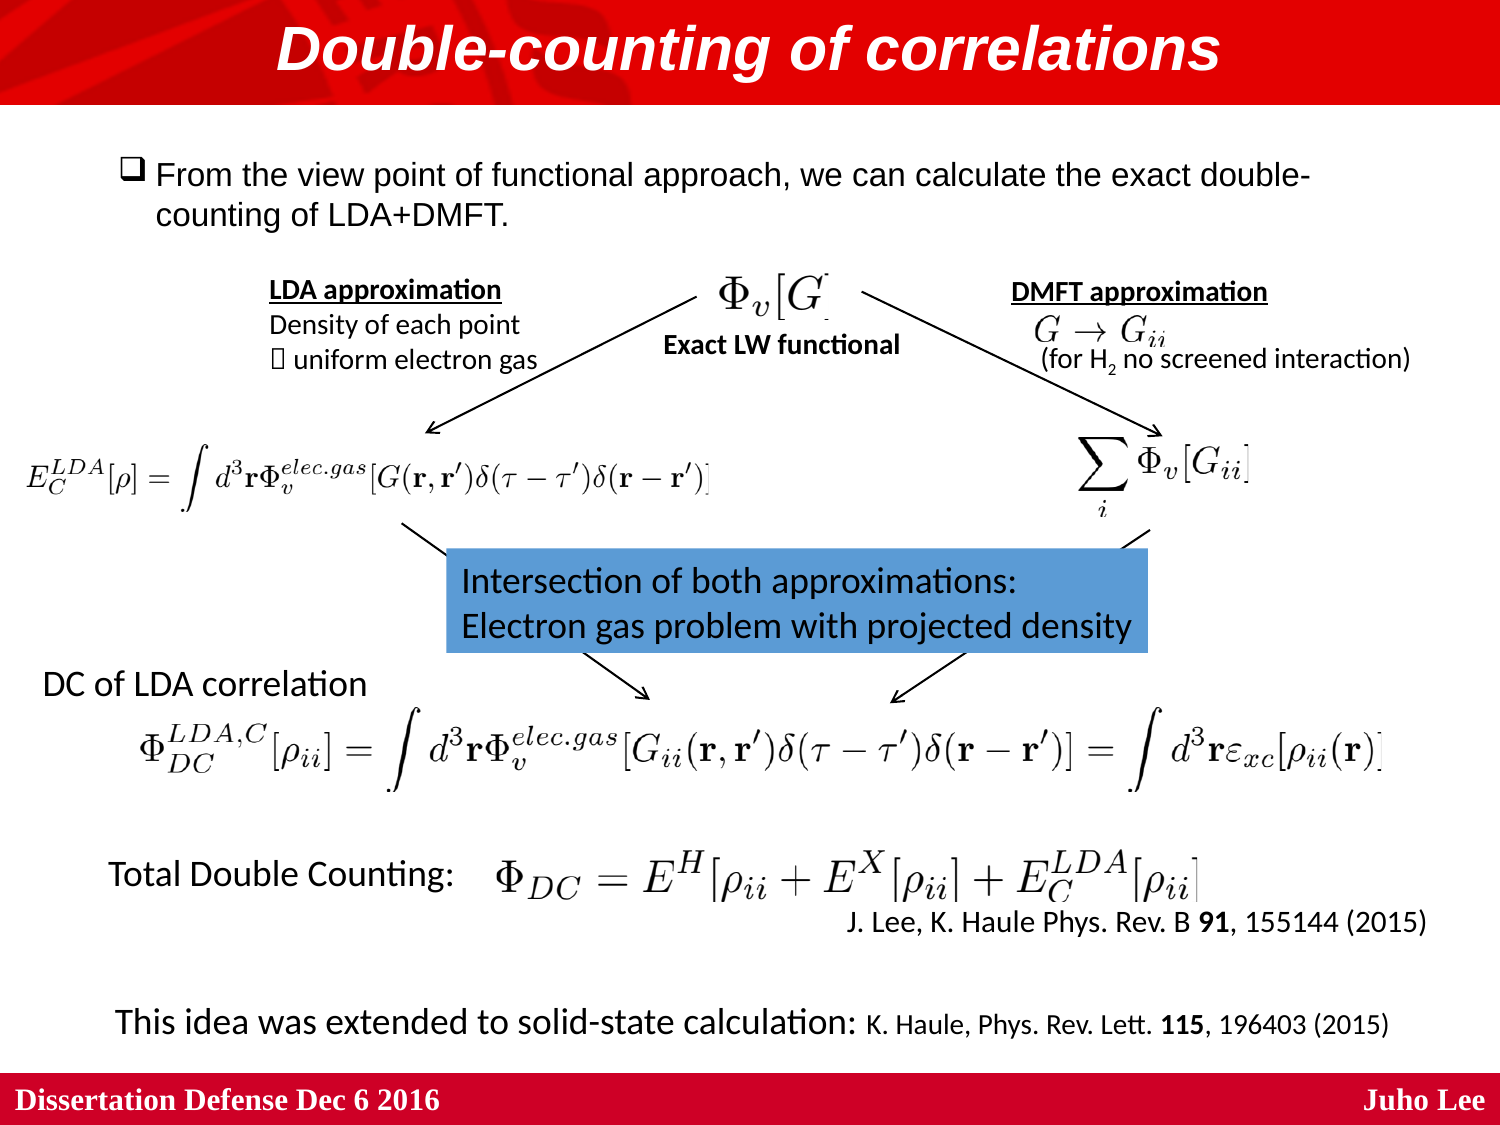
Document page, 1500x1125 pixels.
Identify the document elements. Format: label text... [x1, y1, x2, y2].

text_box J. Lee, K. Haule Phys. Rev. B 91, 155144 (2015) [832, 893, 1443, 946]
text_box Exact LW functional [697, 318, 861, 368]
list From the view point of functional approach, we can calculate the exact double-counting of LDA+DMFT. [103, 145, 1397, 989]
picture [718, 272, 829, 320]
title Double-counting of correlations [0, 0, 1500, 101]
text_box LDA approximation Density of each point  uniform electron gas [254, 263, 553, 383]
picture [496, 849, 1198, 902]
picture [139, 706, 1382, 792]
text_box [889, 529, 1151, 704]
picture [26, 444, 709, 512]
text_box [994, 264, 1431, 383]
text_box This idea was extended to solid-state calculation: K. Haule, Phys. Rev. Lett. 115, 196403 (2015) [99, 989, 1429, 1050]
text_box Intersection of both approximations: Electron gas problem with projected density [650, 548, 889, 653]
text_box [424, 296, 697, 434]
text_box Total Double Counting: [93, 841, 494, 902]
text_box DC of LDA correlation [27, 651, 384, 712]
picture [0, 1073, 1500, 1125]
picture [0, 101, 1500, 105]
picture [1077, 436, 1249, 517]
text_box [861, 291, 1163, 437]
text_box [401, 523, 650, 700]
